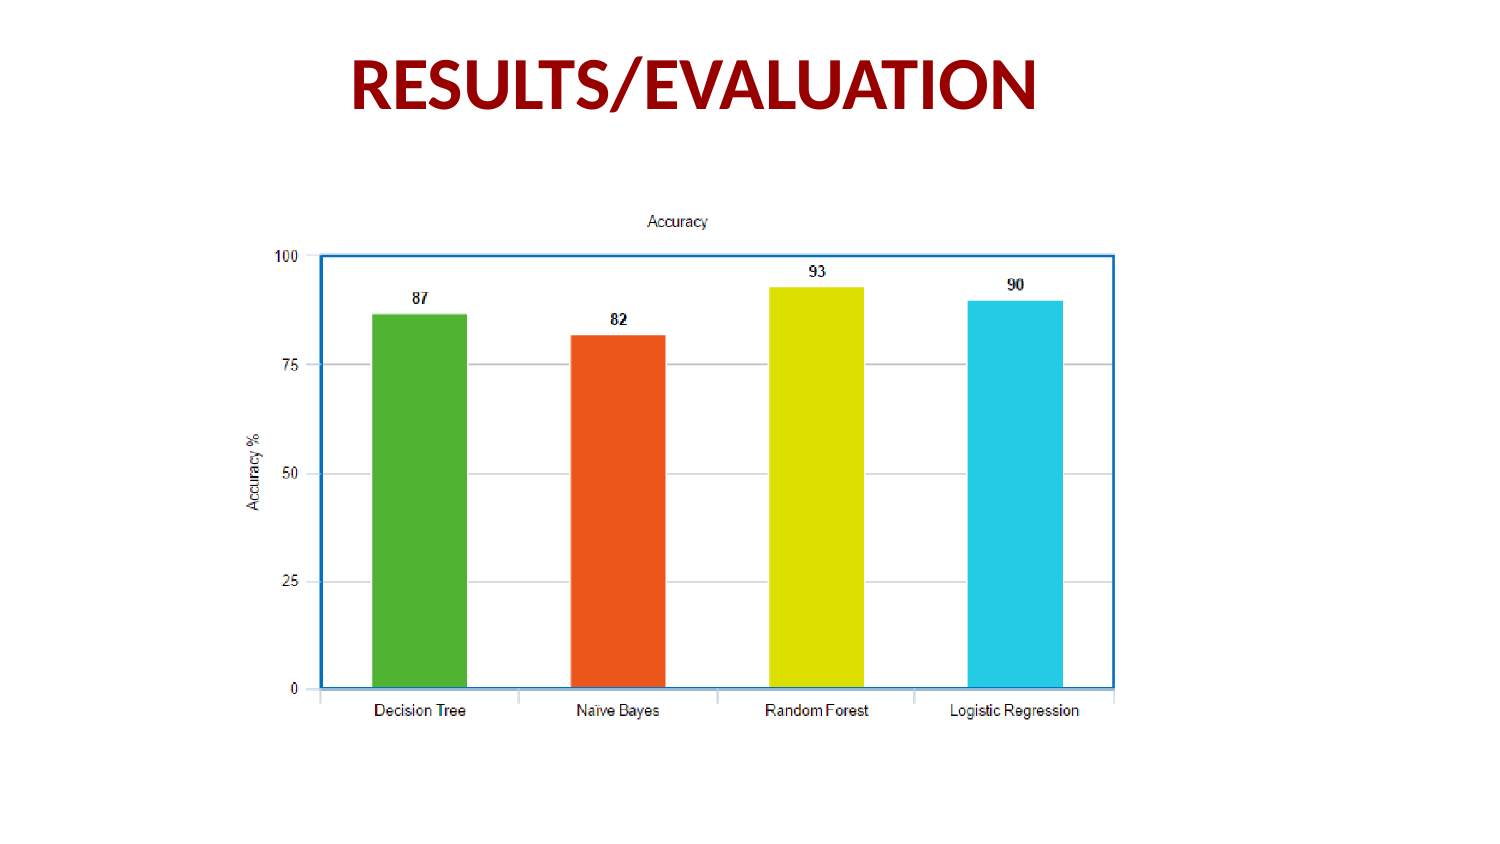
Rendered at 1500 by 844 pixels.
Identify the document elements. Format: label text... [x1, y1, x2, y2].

title RESULTS/EVALUATION [51, 19, 1449, 151]
picture [225, 211, 1168, 731]
